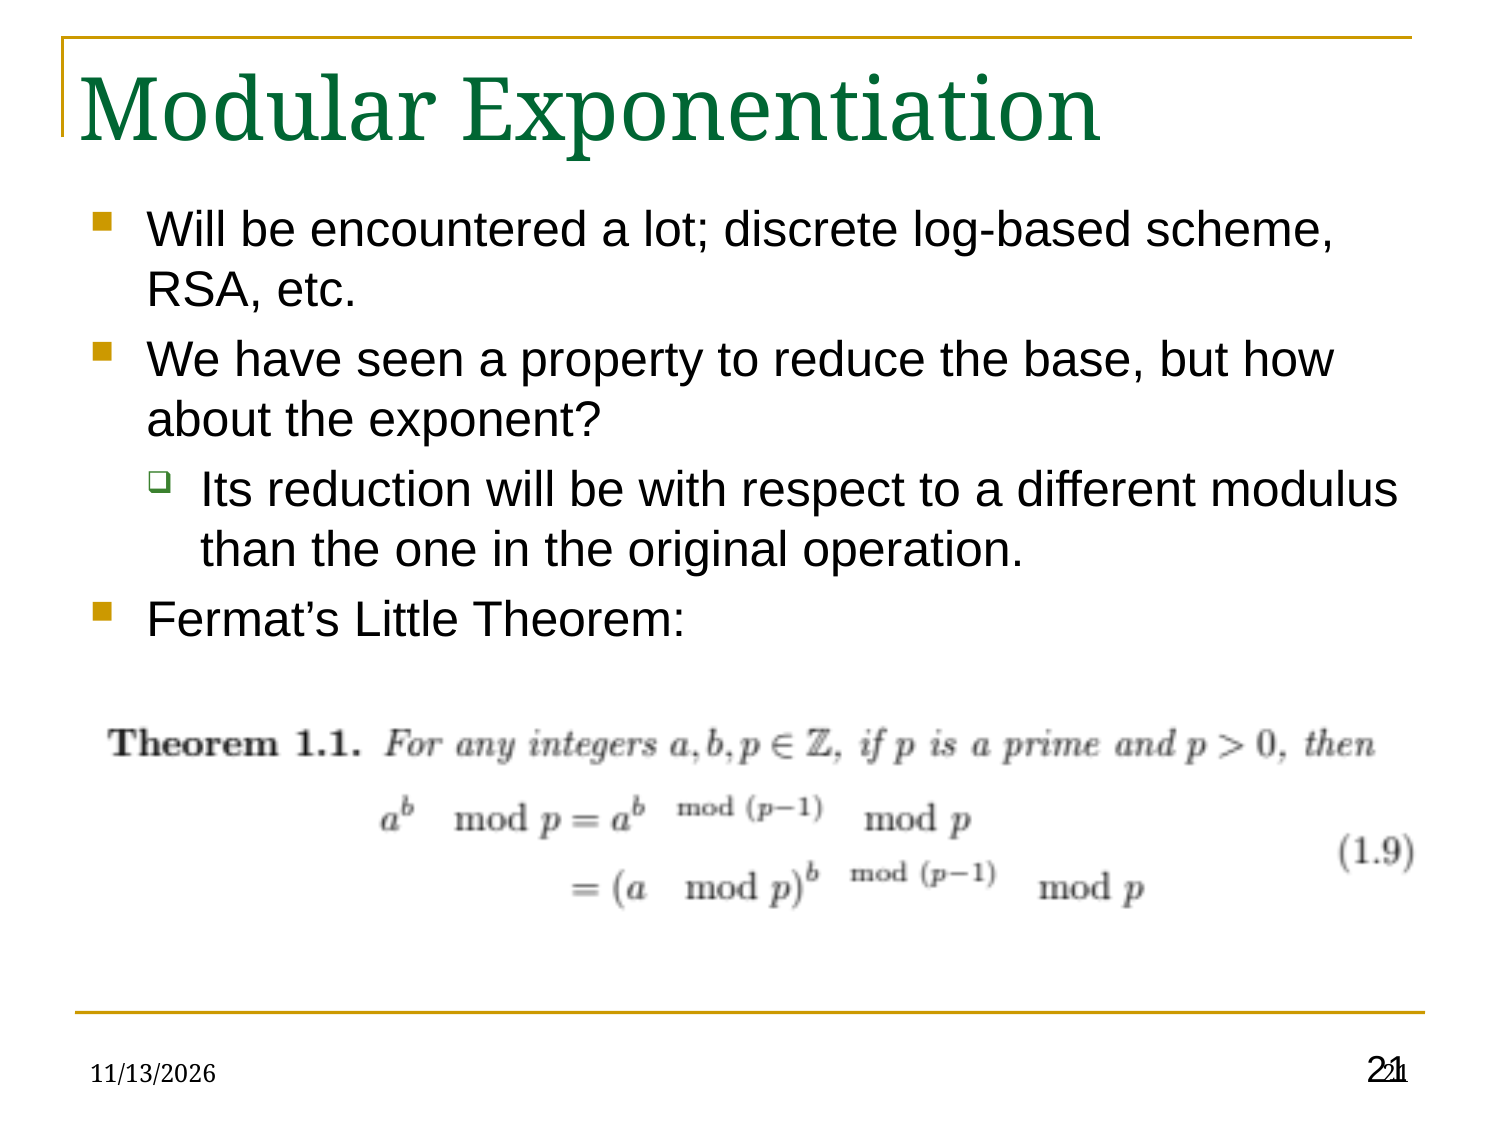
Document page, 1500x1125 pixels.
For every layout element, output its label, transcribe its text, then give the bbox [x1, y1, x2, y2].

text_box 21 [1351, 1023, 1424, 1098]
list Will be encountered a lot; discrete log-based scheme, RSA, etc. We have seen a property to reduce the base, but how about the exponent? Its reduction will be with respect to a different modulus than the one in the original operation. Fermat’s Little Theorem: [75, 188, 1425, 685]
picture [100, 715, 1425, 916]
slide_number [75, 1024, 425, 1100]
slide_number 21 [1074, 1024, 1425, 1100]
title Modular Exponentiation [63, 45, 1425, 174]
